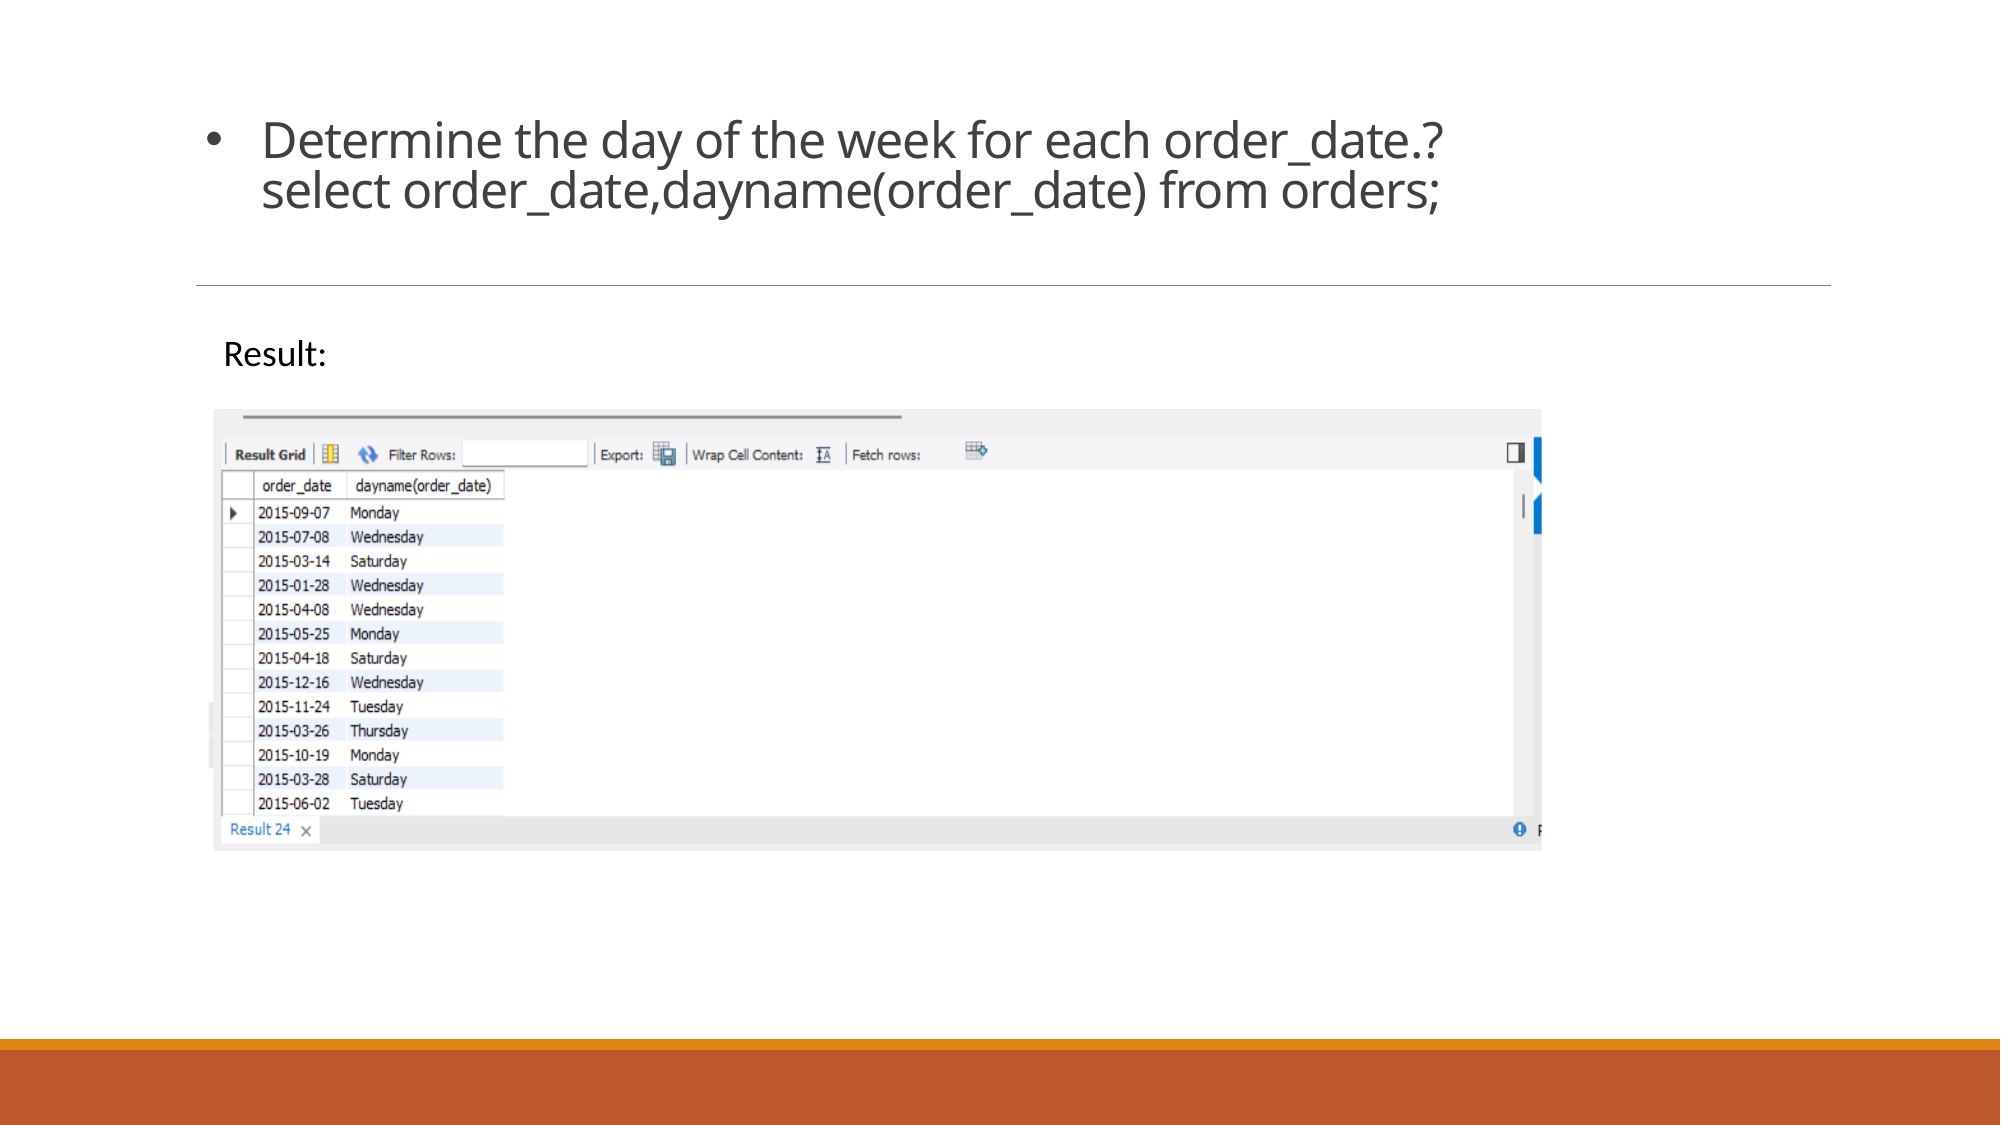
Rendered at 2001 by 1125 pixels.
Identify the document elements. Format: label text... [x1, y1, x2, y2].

title Determine the day of the week for each order_date.? select order_date,dayname(order_date) from orders; [190, 99, 1841, 338]
text_box Result: [208, 321, 628, 382]
picture [208, 409, 1543, 851]
